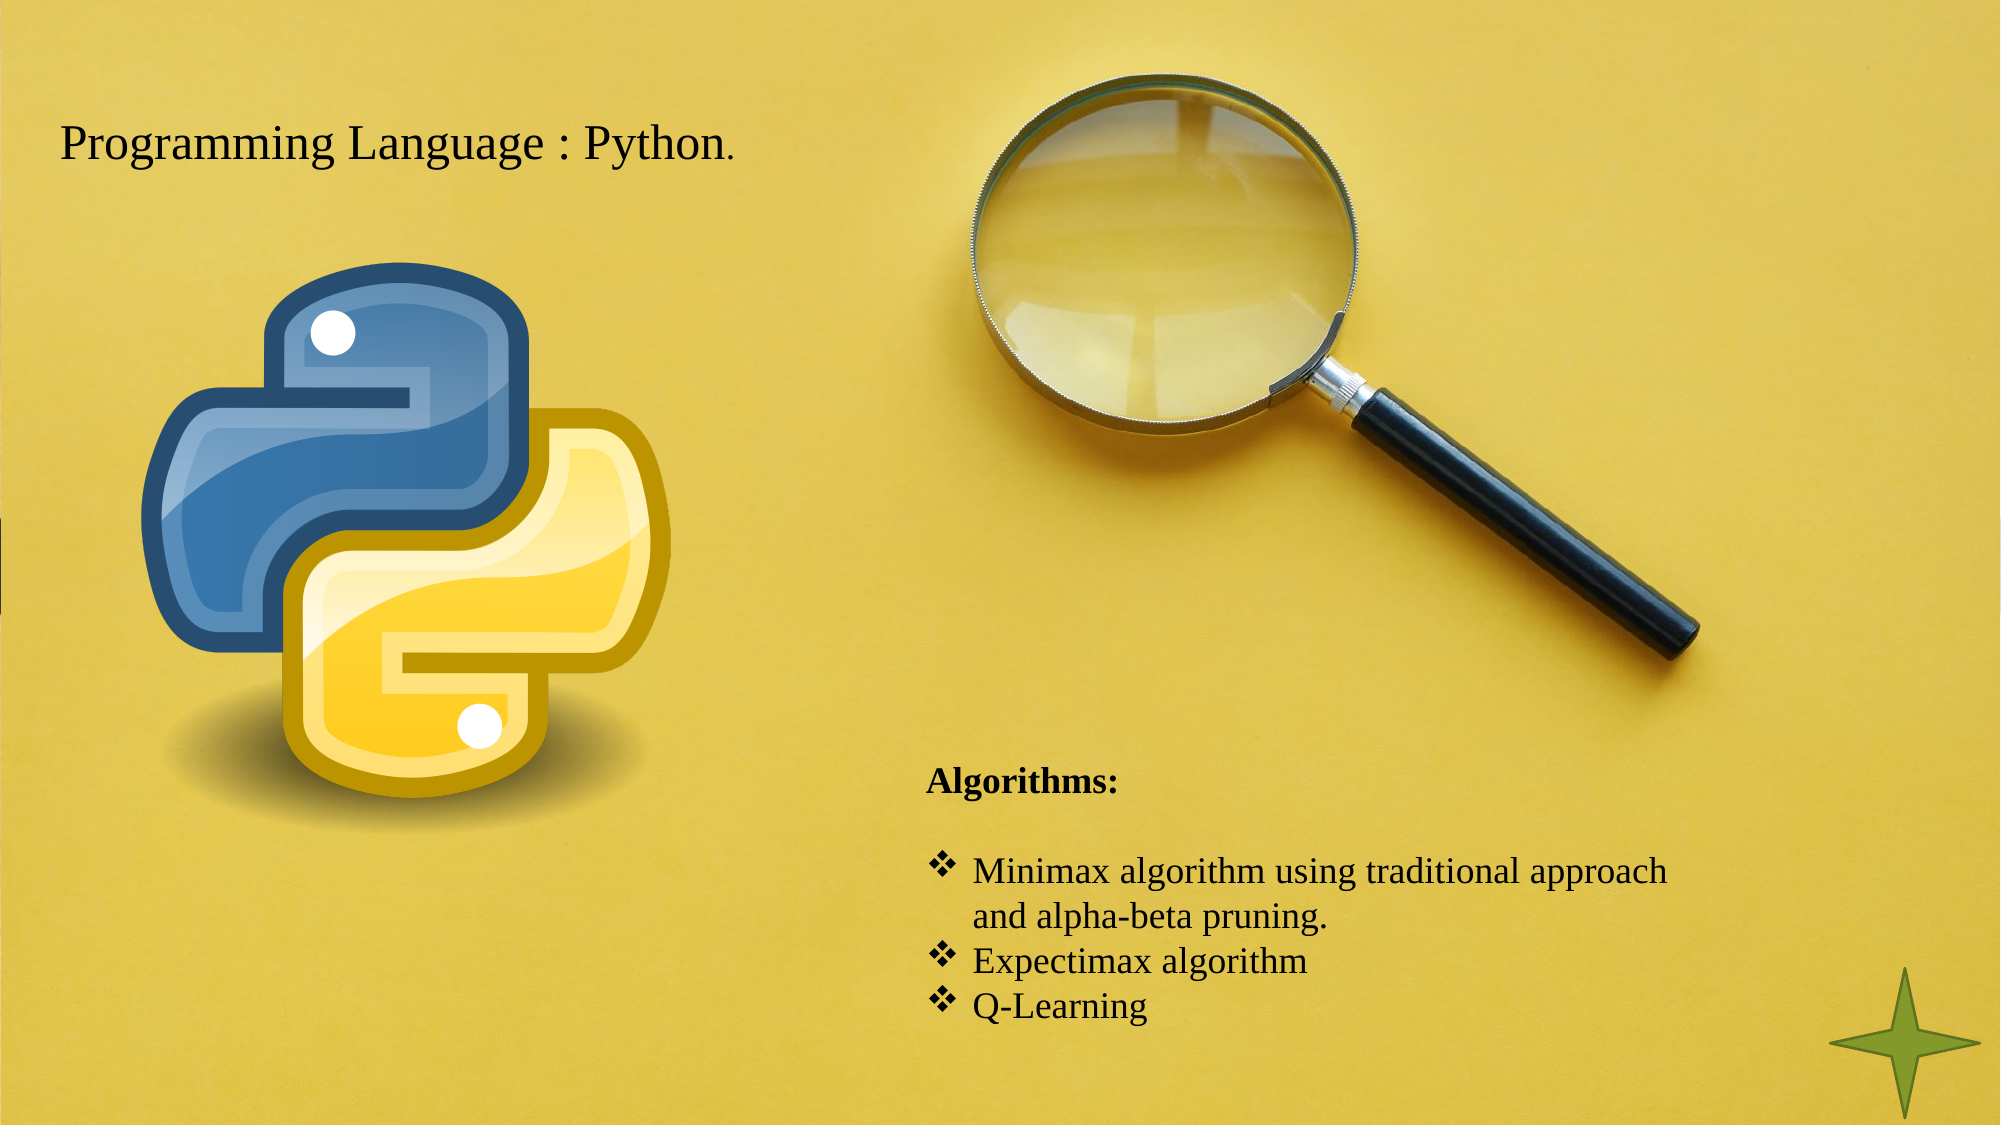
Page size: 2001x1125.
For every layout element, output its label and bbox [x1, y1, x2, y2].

picture [106, 249, 706, 850]
list [1, 0, 2000, 1125]
